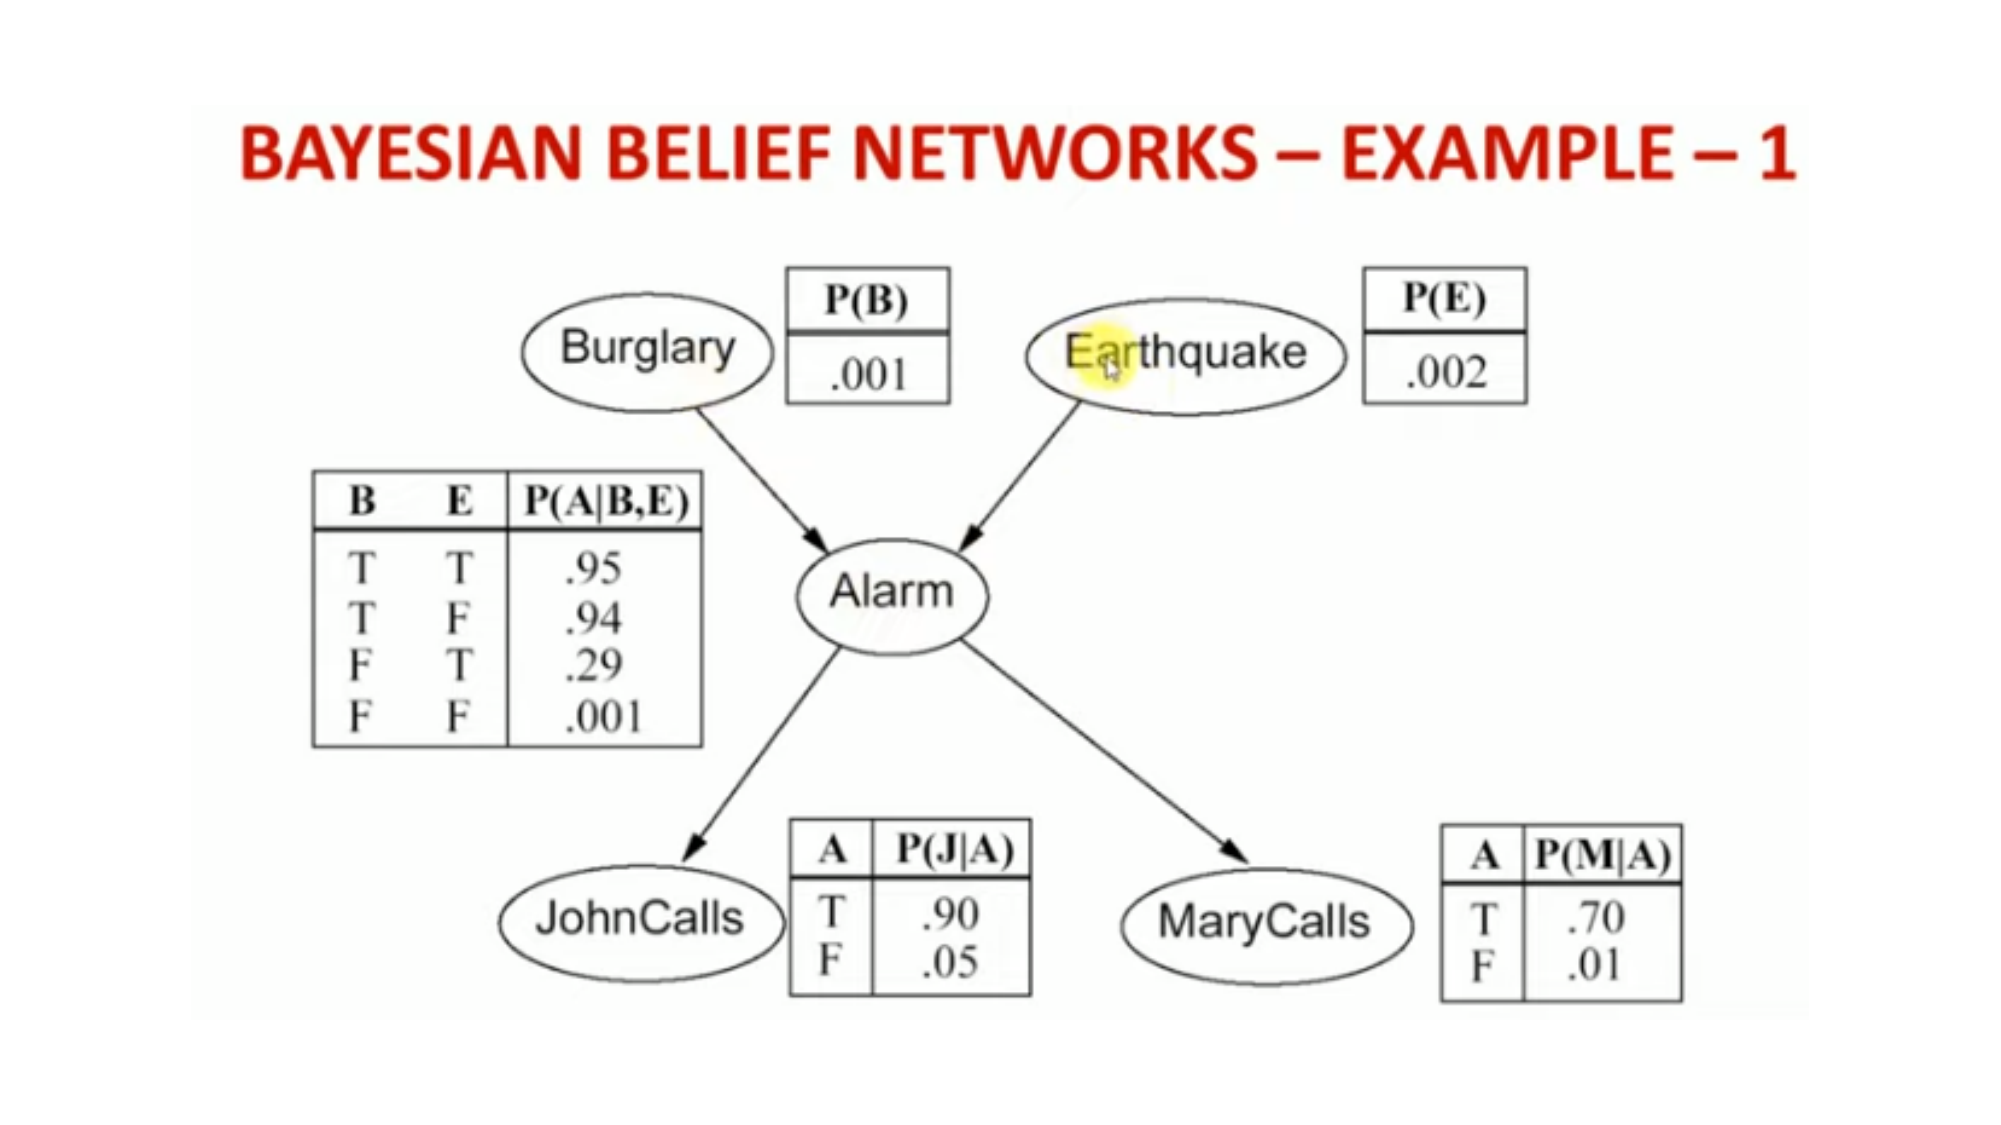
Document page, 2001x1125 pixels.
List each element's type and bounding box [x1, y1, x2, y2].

picture [191, 105, 1809, 1020]
